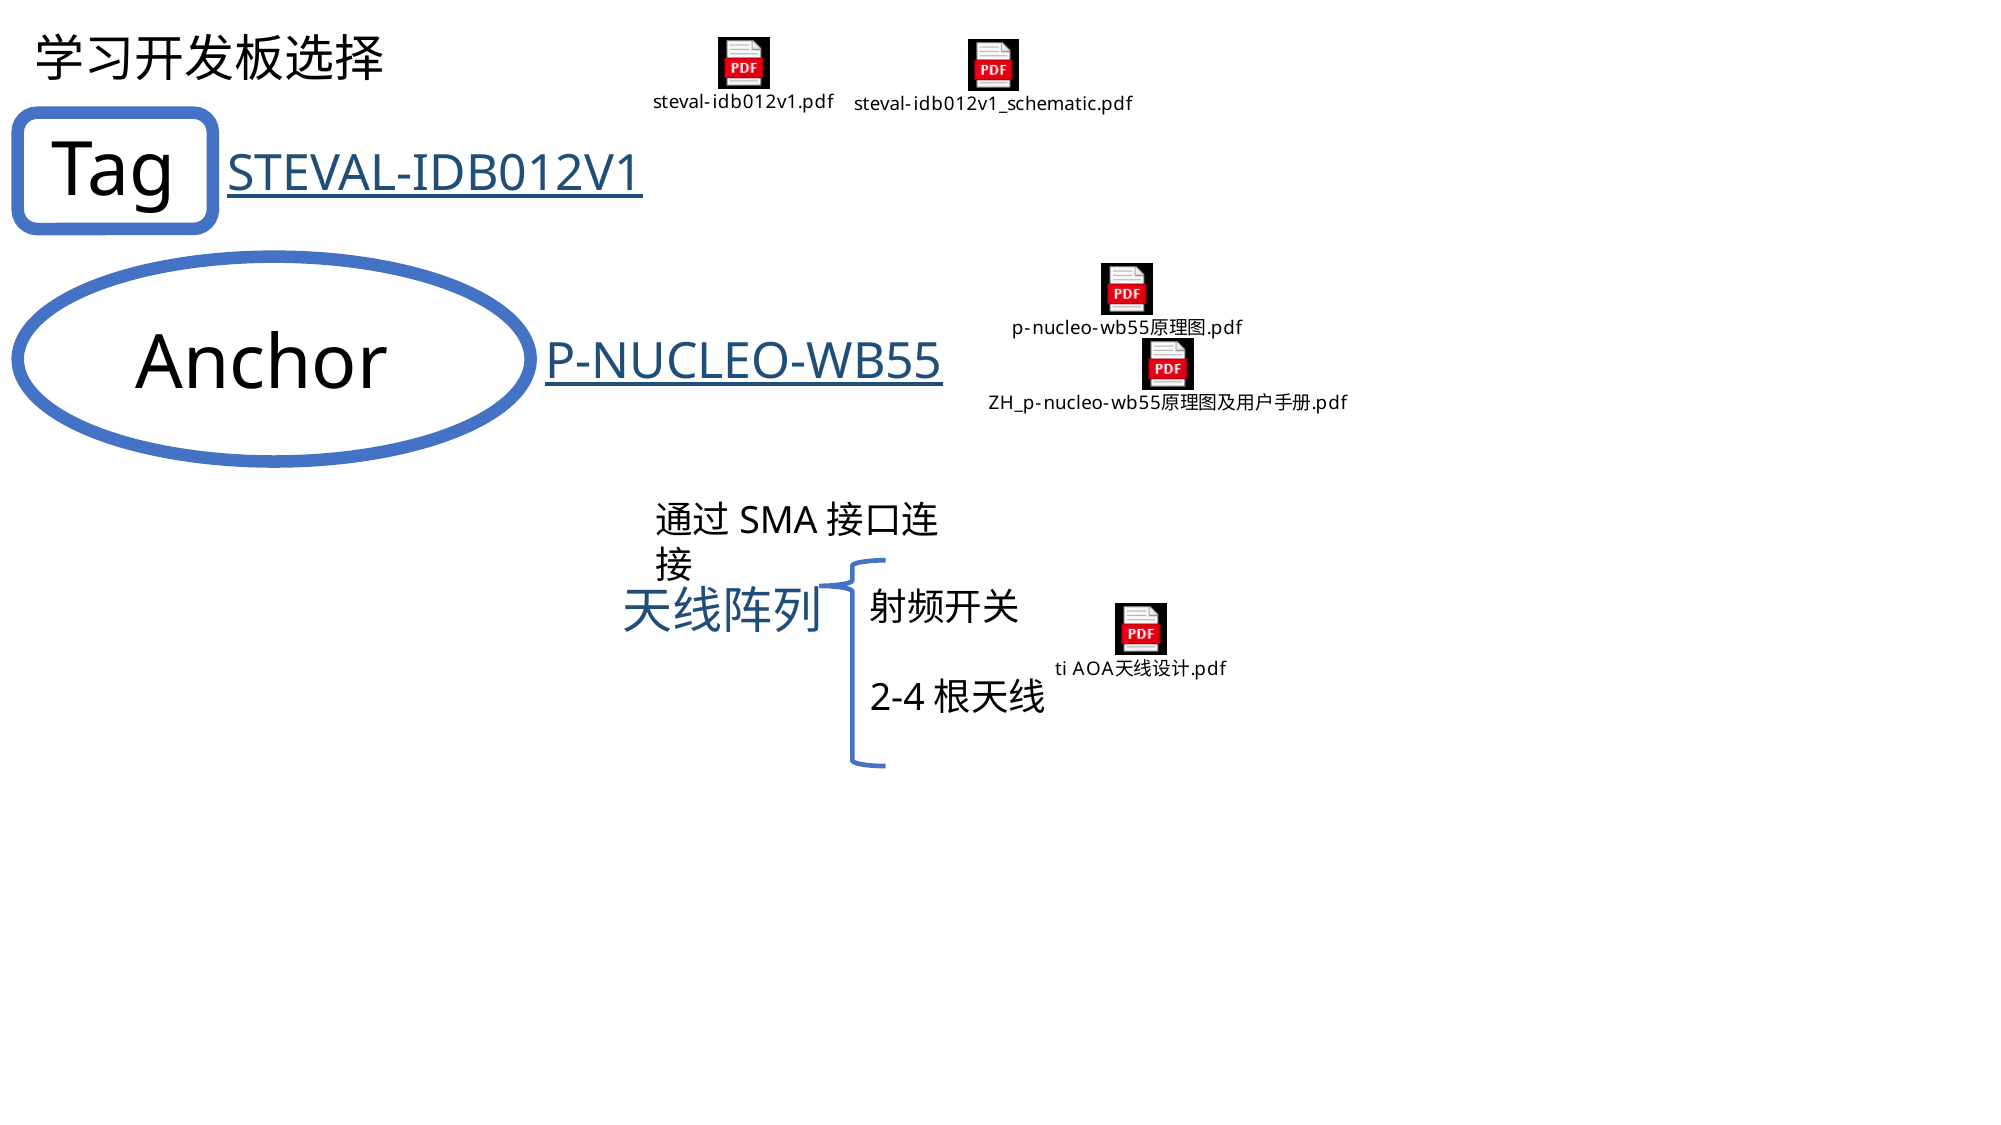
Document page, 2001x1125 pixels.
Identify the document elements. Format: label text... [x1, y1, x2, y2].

text_box 天线阵列 [607, 570, 838, 646]
text_box Anchor [120, 306, 428, 411]
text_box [943, 338, 1393, 424]
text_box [635, 414, 792, 561]
text_box [819, 559, 886, 767]
text_box 射频开关 2-4根天线 [854, 575, 1061, 726]
text_box P-NUCLEO-WB55 [530, 321, 983, 405]
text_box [1032, 603, 1248, 690]
text_box 学习开发板选择 [19, 19, 400, 95]
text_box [630, 36, 857, 123]
text_box STEVAL-IDB012V1 [212, 132, 711, 216]
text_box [983, 263, 1272, 338]
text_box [819, 39, 1169, 125]
text_box [16, 255, 530, 463]
text_box [16, 111, 212, 231]
text_box Tag [36, 112, 251, 218]
text_box 通过SMA接口连接 [640, 488, 984, 594]
